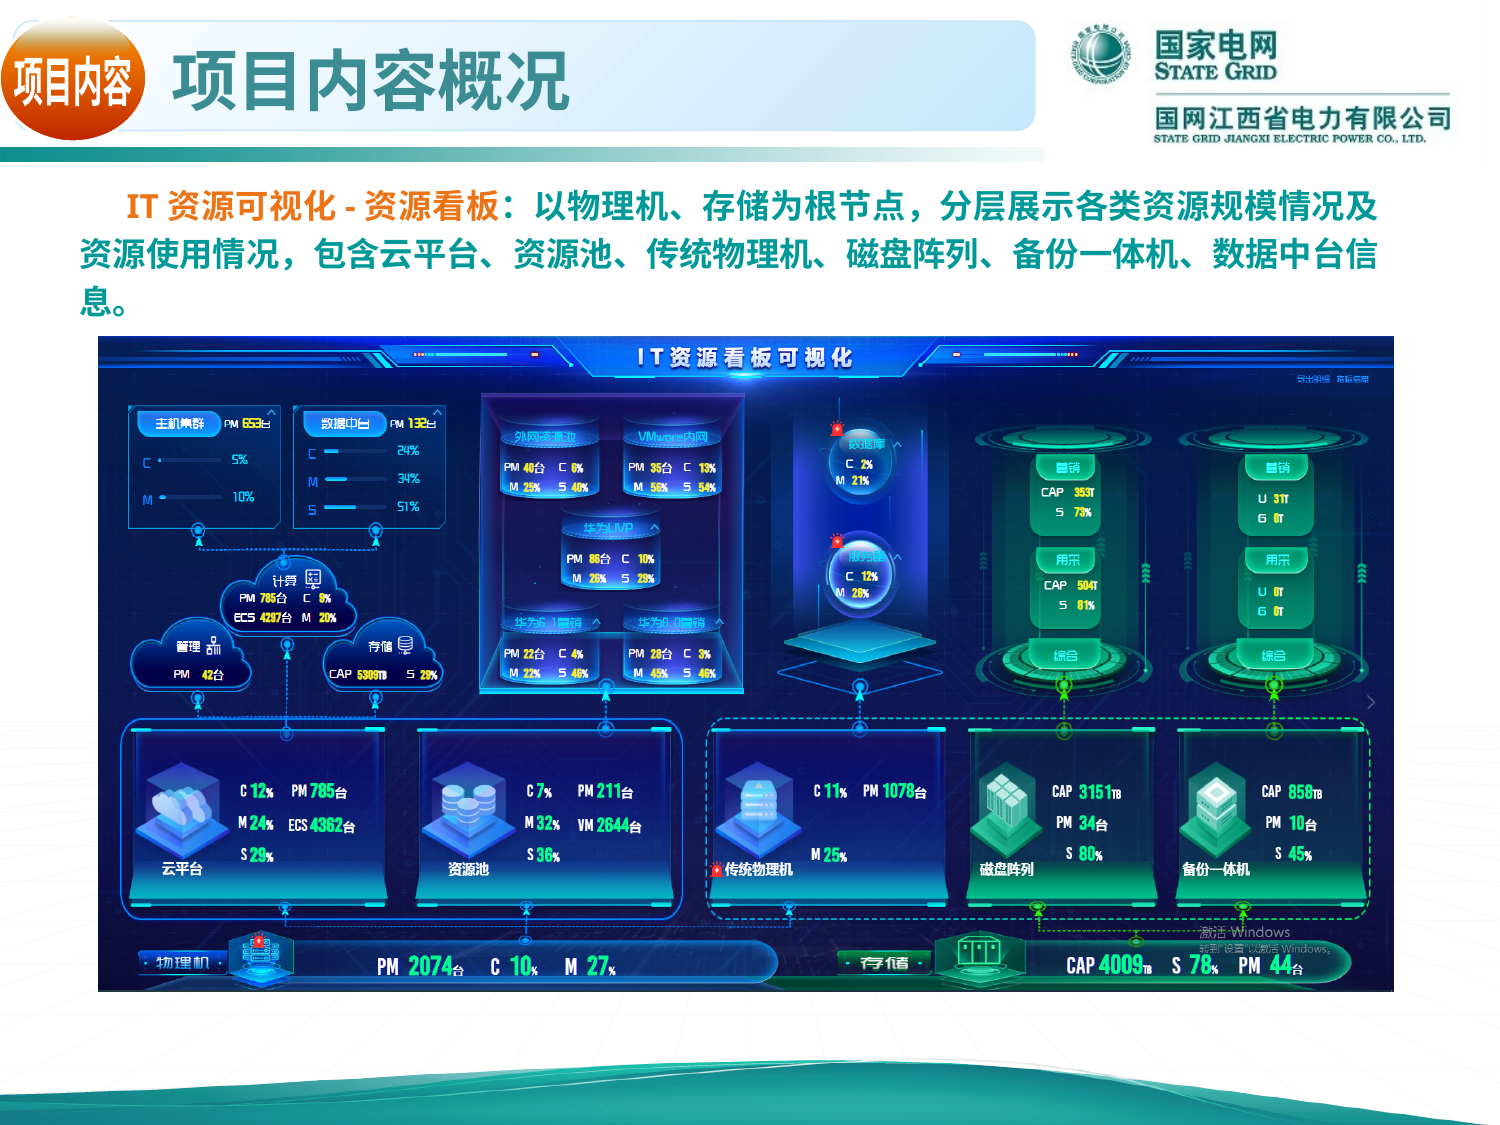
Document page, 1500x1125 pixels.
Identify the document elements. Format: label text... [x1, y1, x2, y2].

picture [98, 336, 1395, 993]
picture [0, 0, 1500, 169]
picture [0, 1023, 1500, 1125]
text_box IT资源可视化-资源看板：以物理机、存储为根节点，分层展示各类资源规模情况及资源使用情况，包含云平台、资源池、传统物理机、磁盘阵列、备份一体机、数据中台信息。 [64, 160, 1394, 337]
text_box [0, 14, 1040, 143]
